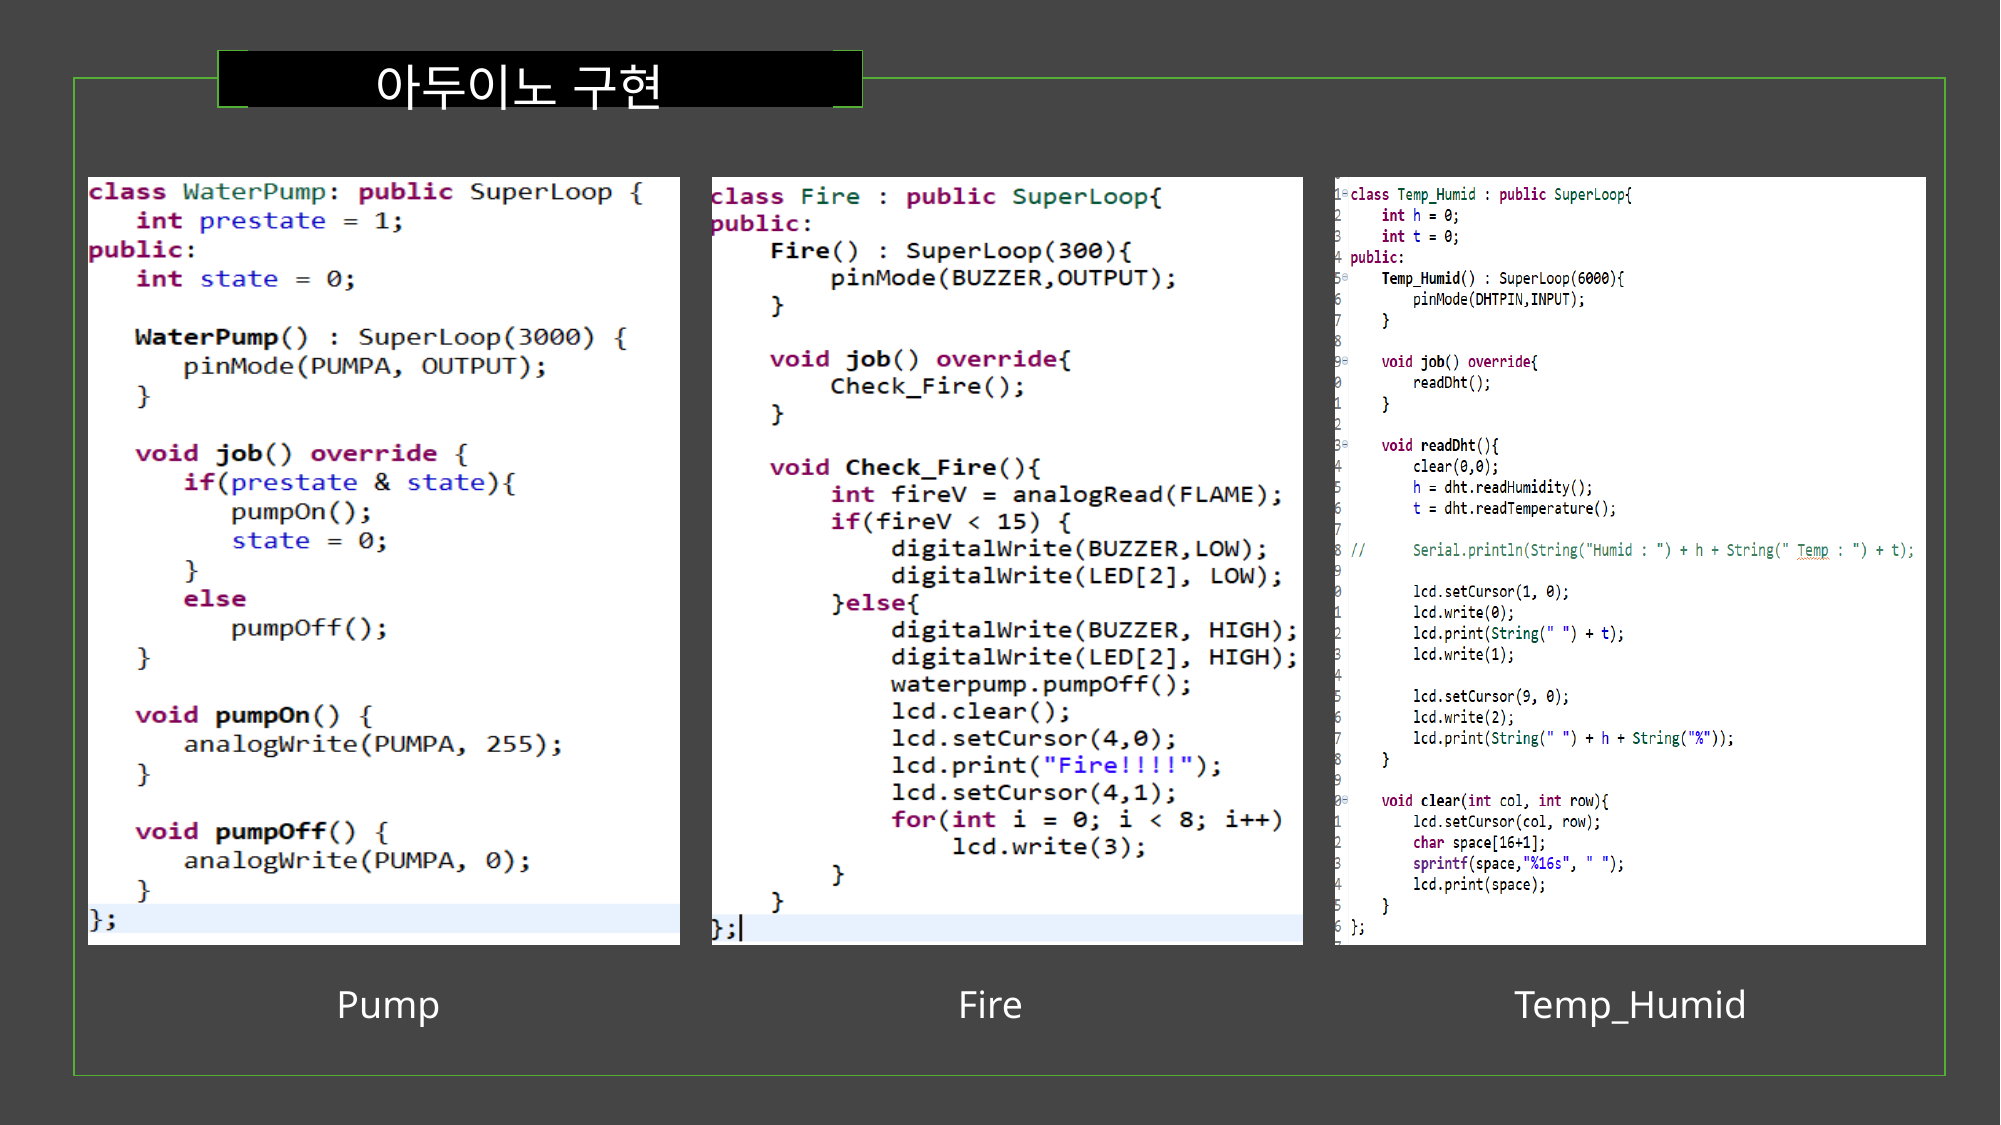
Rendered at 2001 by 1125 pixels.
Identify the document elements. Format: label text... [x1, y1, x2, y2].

text_box Temp_Humid [1499, 973, 1762, 1034]
text_box [73, 77, 1946, 1076]
text_box 아두이노 구현 [203, 18, 837, 124]
picture [88, 177, 680, 945]
text_box Pump [321, 973, 456, 1034]
picture [711, 177, 1303, 945]
text_box Fire [943, 973, 1038, 1034]
table_header [837, 51, 862, 106]
picture [1335, 177, 1926, 945]
